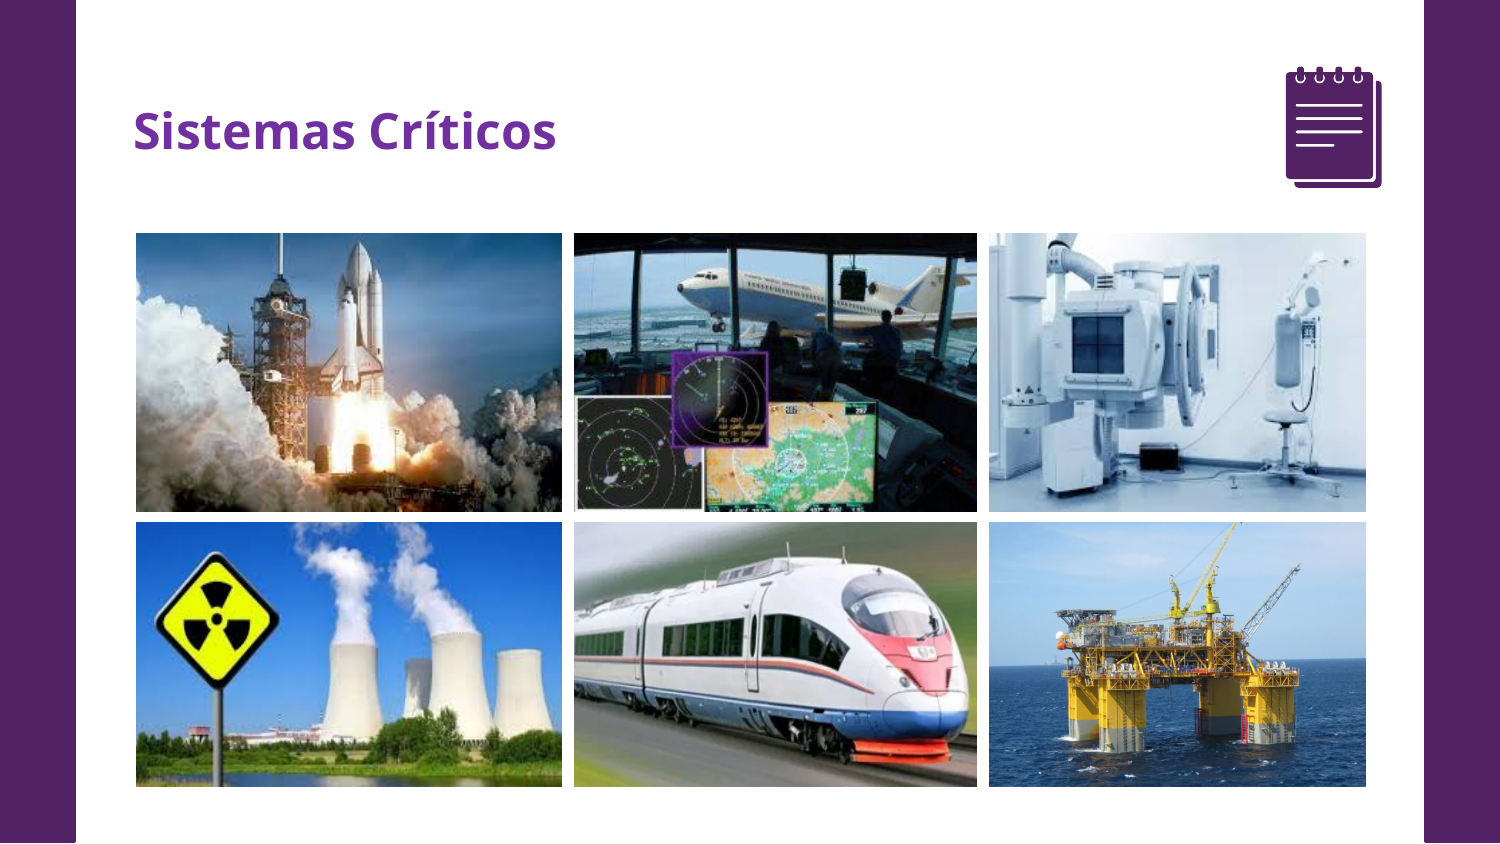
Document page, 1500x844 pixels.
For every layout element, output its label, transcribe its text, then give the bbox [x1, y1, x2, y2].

picture [136, 233, 562, 512]
picture [574, 522, 977, 787]
picture [574, 233, 977, 512]
text_box Sistemas Críticos [118, 84, 940, 183]
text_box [1285, 66, 1382, 188]
picture [988, 522, 1366, 787]
text_box [1424, 0, 1500, 843]
picture [988, 233, 1366, 512]
text_box [0, 0, 76, 843]
picture [136, 522, 562, 787]
